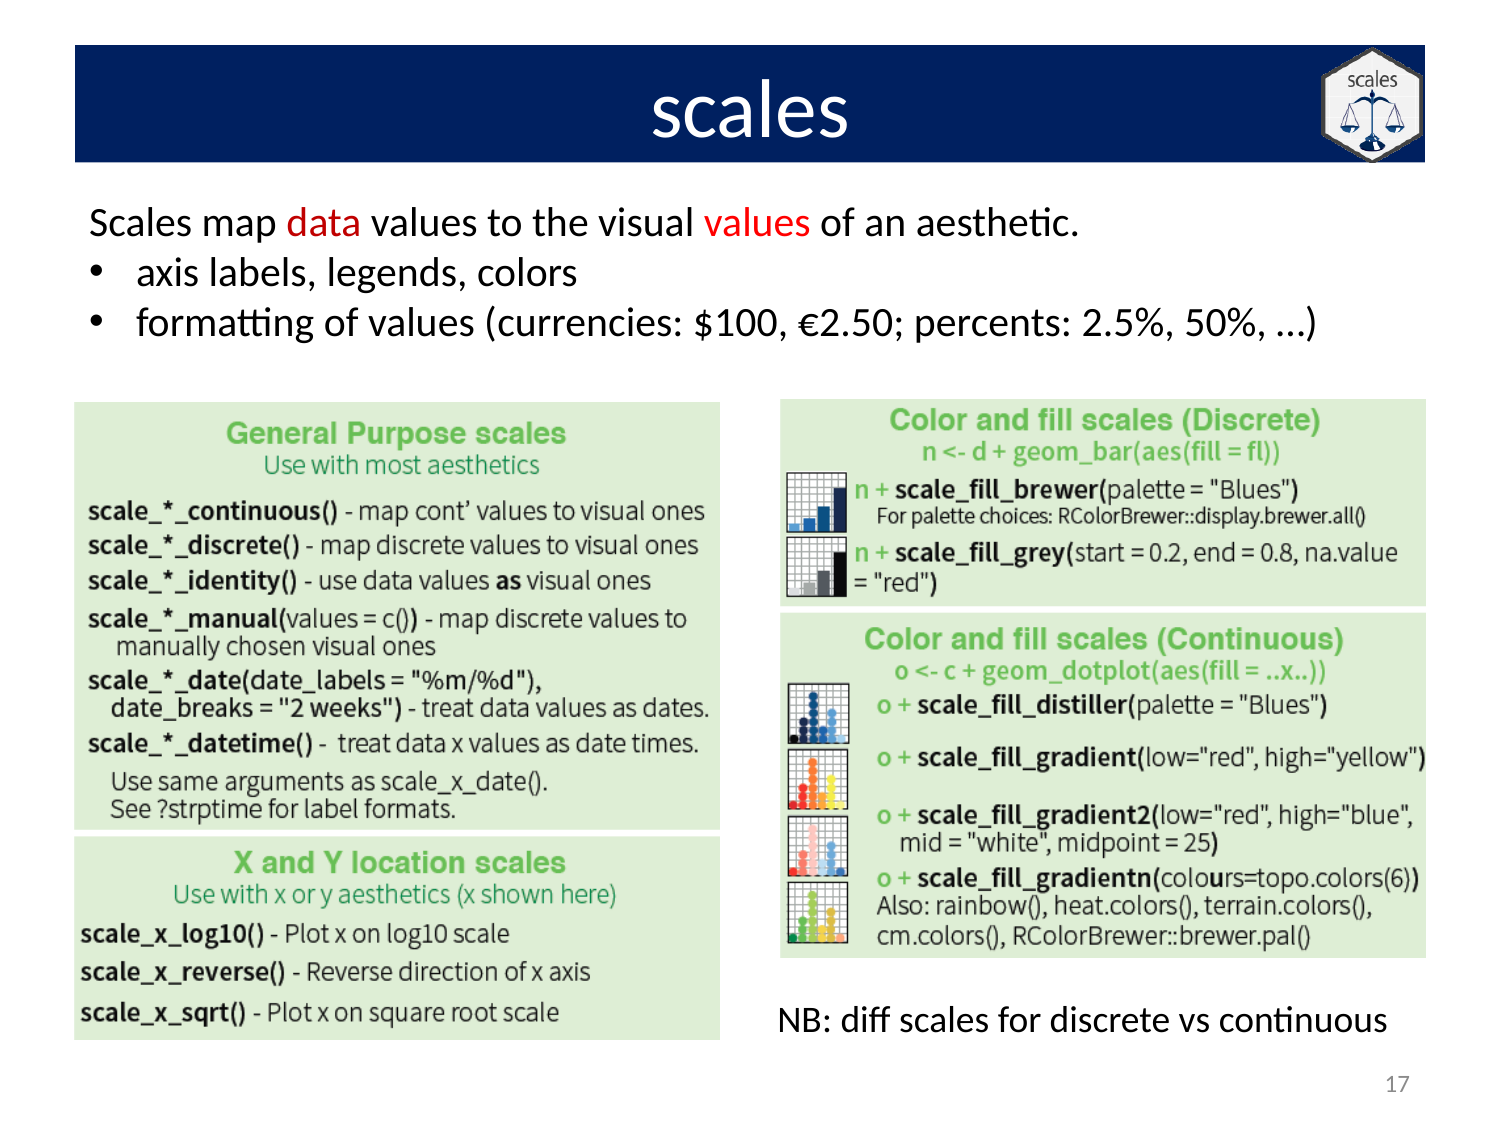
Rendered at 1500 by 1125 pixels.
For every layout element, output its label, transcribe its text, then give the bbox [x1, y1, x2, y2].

text_box Scales map data values to the visual values of an aesthetic. axis labels, legends, colors formatting of values (currencies: $100, €2.50; percents: 2.5%, 50%, …) [74, 187, 1413, 353]
title scales [75, 45, 1317, 163]
text_box NB: diff scales for discrete vs continuous [762, 987, 1420, 1048]
picture [780, 398, 1426, 958]
picture [1319, 44, 1423, 163]
picture [74, 402, 720, 1041]
slide_number 17 [1074, 1062, 1425, 1103]
